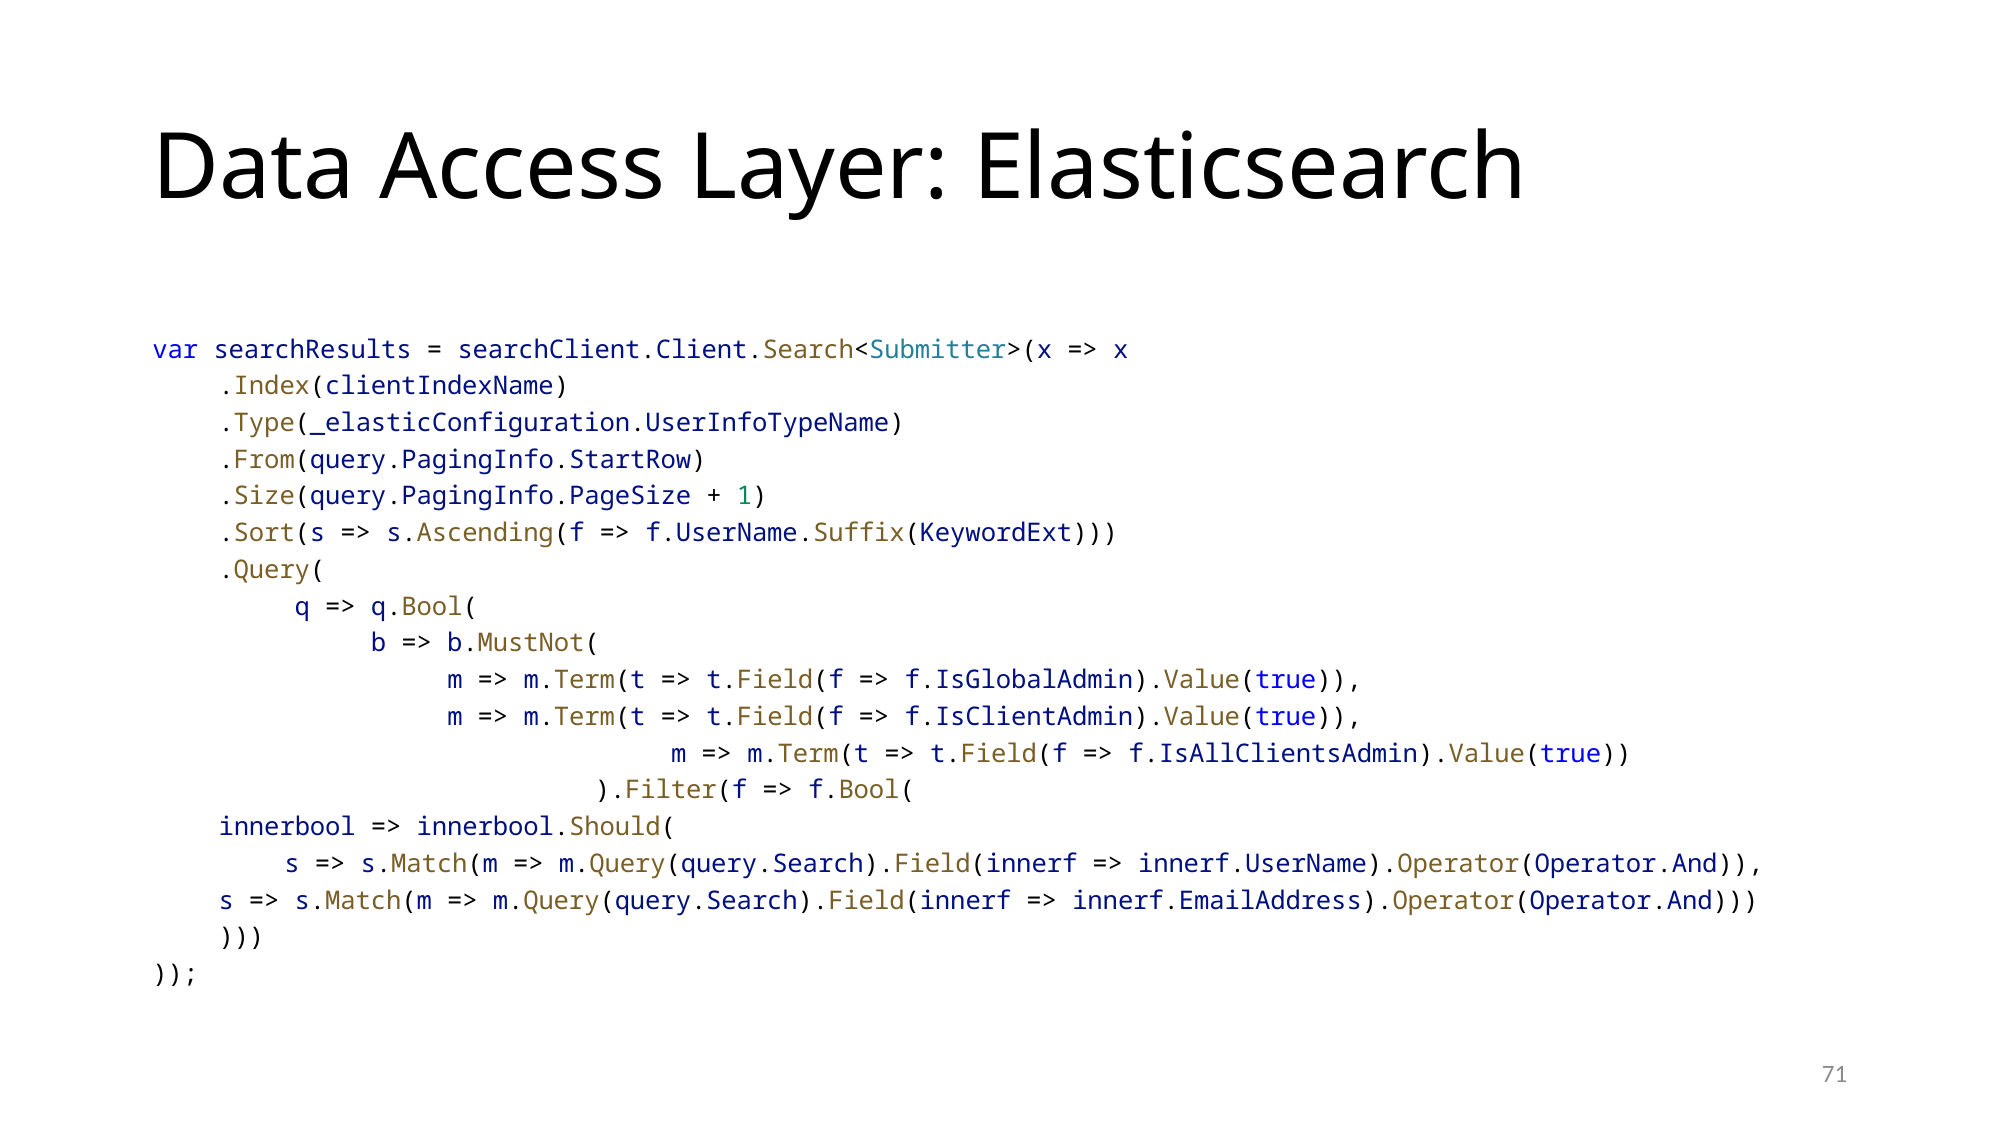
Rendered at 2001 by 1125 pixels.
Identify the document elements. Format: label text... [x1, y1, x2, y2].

title Data Access Layer: Elasticsearch [137, 59, 1863, 278]
list var searchResults = searchClient.Client.Search<Submitter>(x => x .Index(clientIndexName) .Type(_elasticConfiguration.UserInfoTypeName) .From(query.PagingInfo.StartRow) .Size(query.PagingInfo.PageSize + 1) .Sort(s => s.Ascending(f => f.UserName.Suffix(KeywordExt))) .Query( q => q.Bool( b => b.MustNot( m => m.Term(t => t.Field(f => f.IsGlobalAdmin).Value(true)), m => m.Term(t => t.Field(f => f.IsClientAdmin).Value(true)), m => m.Term(t => t.Field(f => f.IsAllClientsAdmin).Value(true)) ).Filter(f => f.Bool( innerbool => innerbool.Should( s => s.Match(m => m.Query(query.Search).Field(innerf => innerf.UserName).Operator(Operator.And)), s => s.Match(m => m.Query(query.Search).Field(innerf => innerf.EmailAddress).Operator(Operator.And))) ))) )); [137, 301, 1863, 1015]
slide_number 71 [1412, 1042, 1863, 1103]
